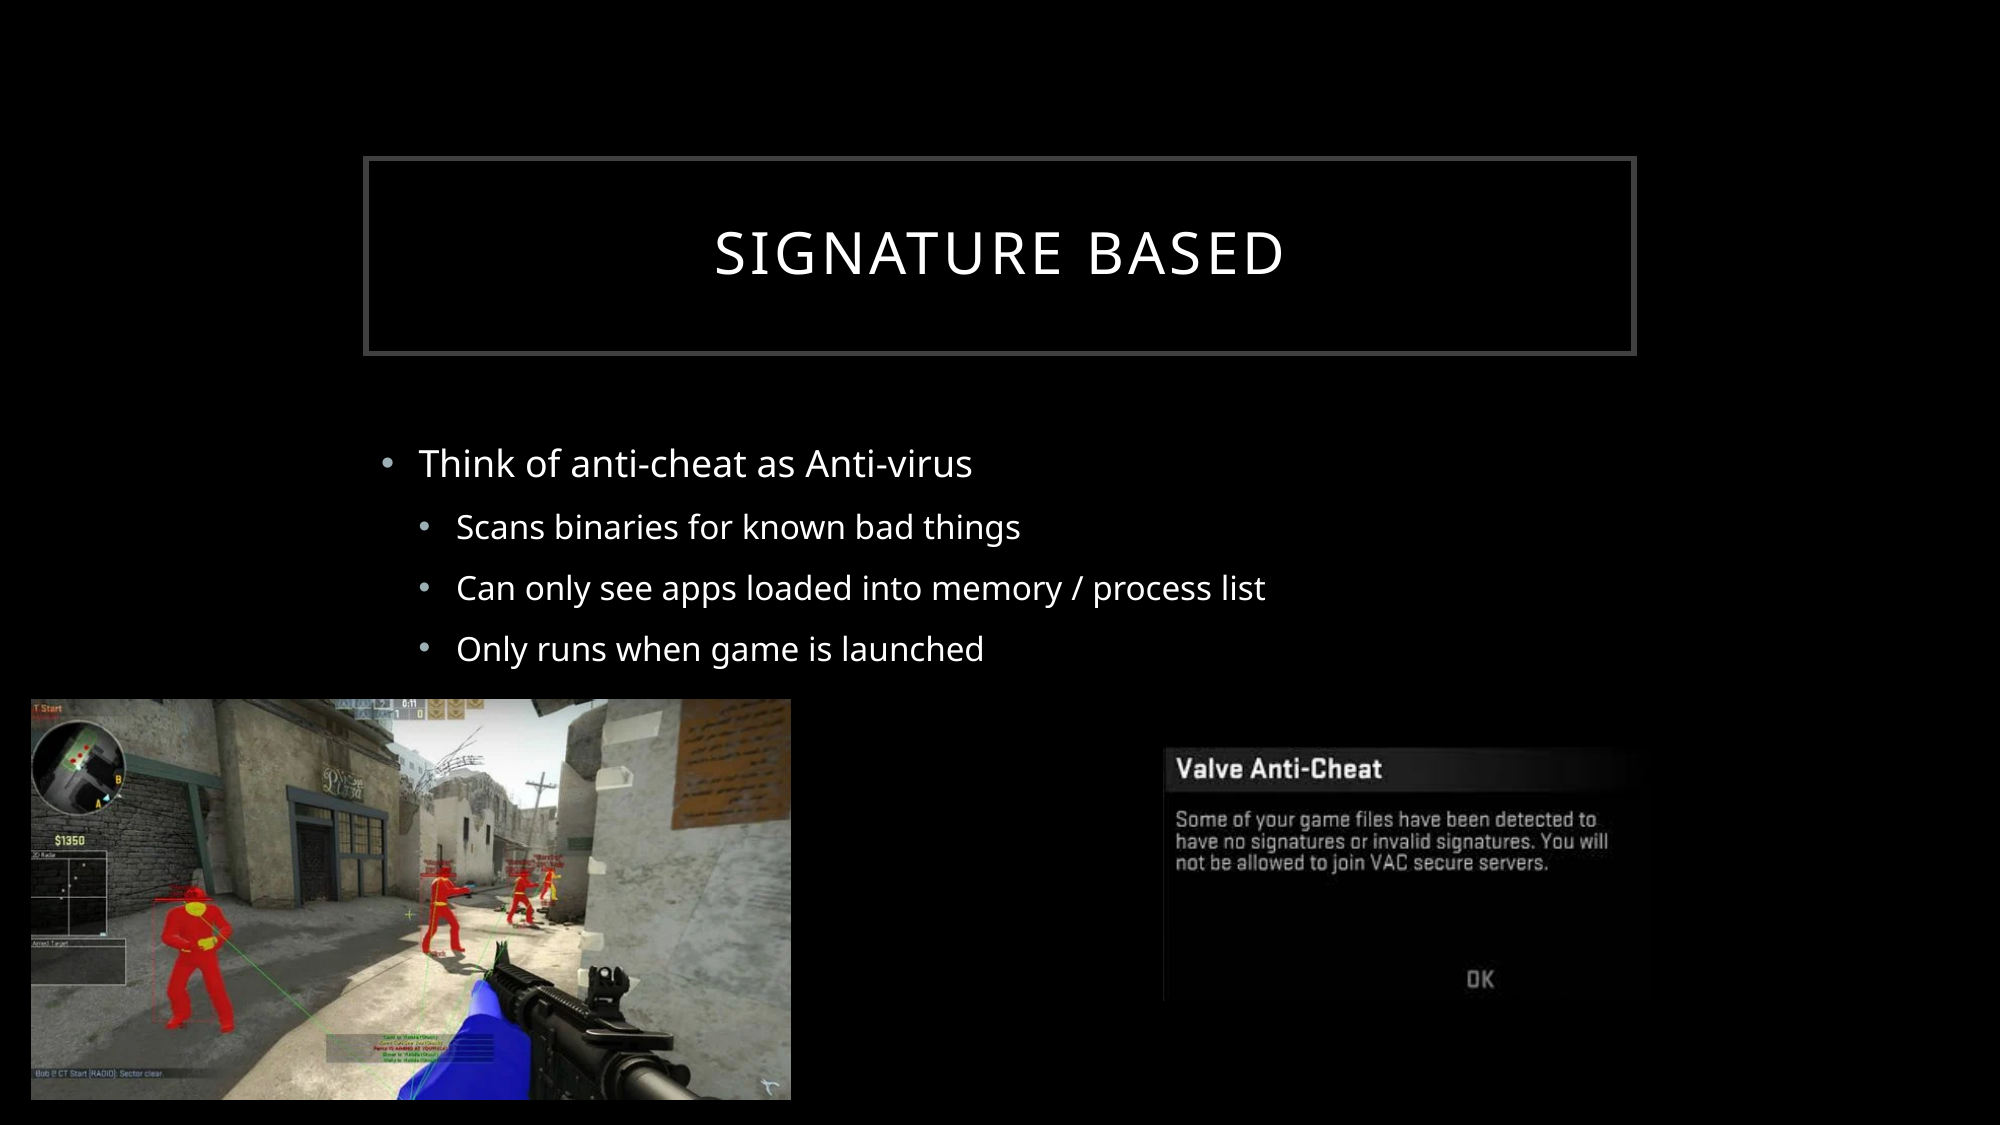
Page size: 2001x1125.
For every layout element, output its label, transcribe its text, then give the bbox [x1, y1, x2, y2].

picture [31, 699, 791, 1100]
picture [1163, 747, 1651, 1001]
list Think of anti-cheat as Anti-virus Scans binaries for known bad things Can only see apps loaded into memory / process list Only runs when game is launched [366, 432, 1634, 942]
title Signature based [363, 156, 1637, 356]
